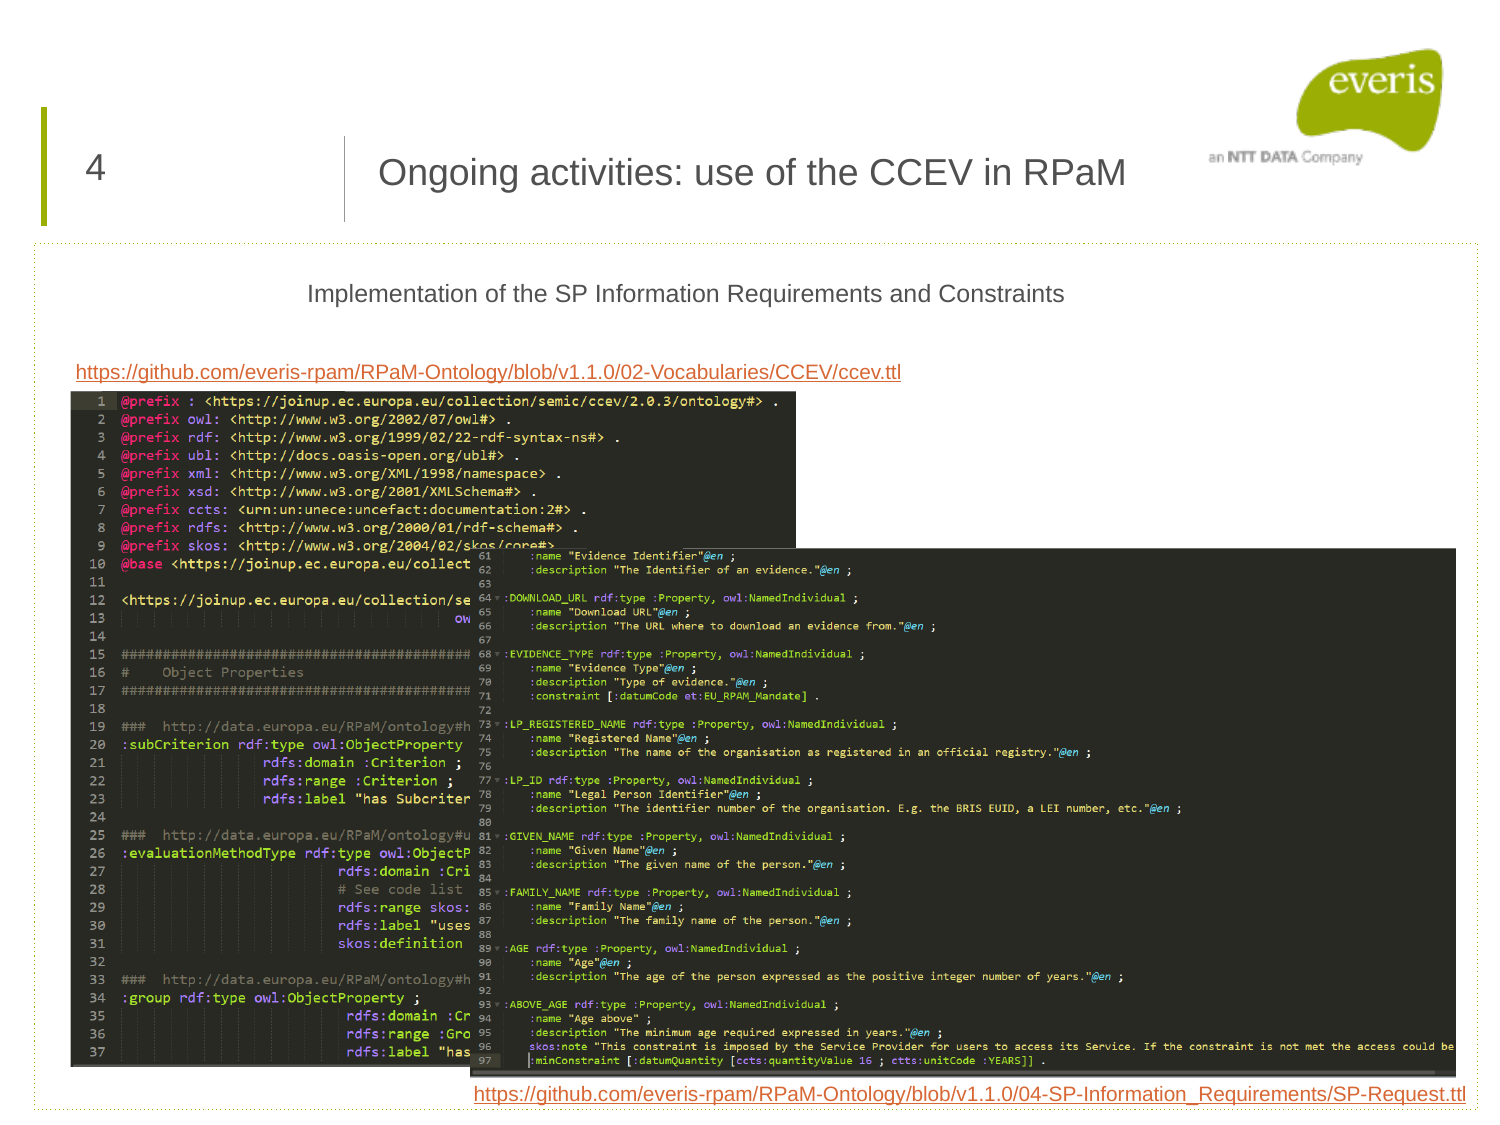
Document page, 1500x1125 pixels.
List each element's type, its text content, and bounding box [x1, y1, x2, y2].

text_box [34, 243, 1478, 1110]
text_box https://github.com/everis-rpam/RPaM-Ontology/blob/v1.1.0/02-Vocabularies/CCEV/ccev.ttl [60, 351, 917, 392]
list Ongoing activities: use of the CCEV in RPaM [363, 145, 1201, 203]
picture [1199, 27, 1453, 186]
text_box https://github.com/everis-rpam/RPaM-Ontology/blob/v1.1.0/04-SP-Information_Requirements/SP-Request.ttl [459, 1073, 1482, 1114]
picture [70, 391, 1456, 1078]
list Implementation of the SP Information Requirements and Constraints [292, 273, 1247, 332]
list 4 [70, 140, 306, 210]
